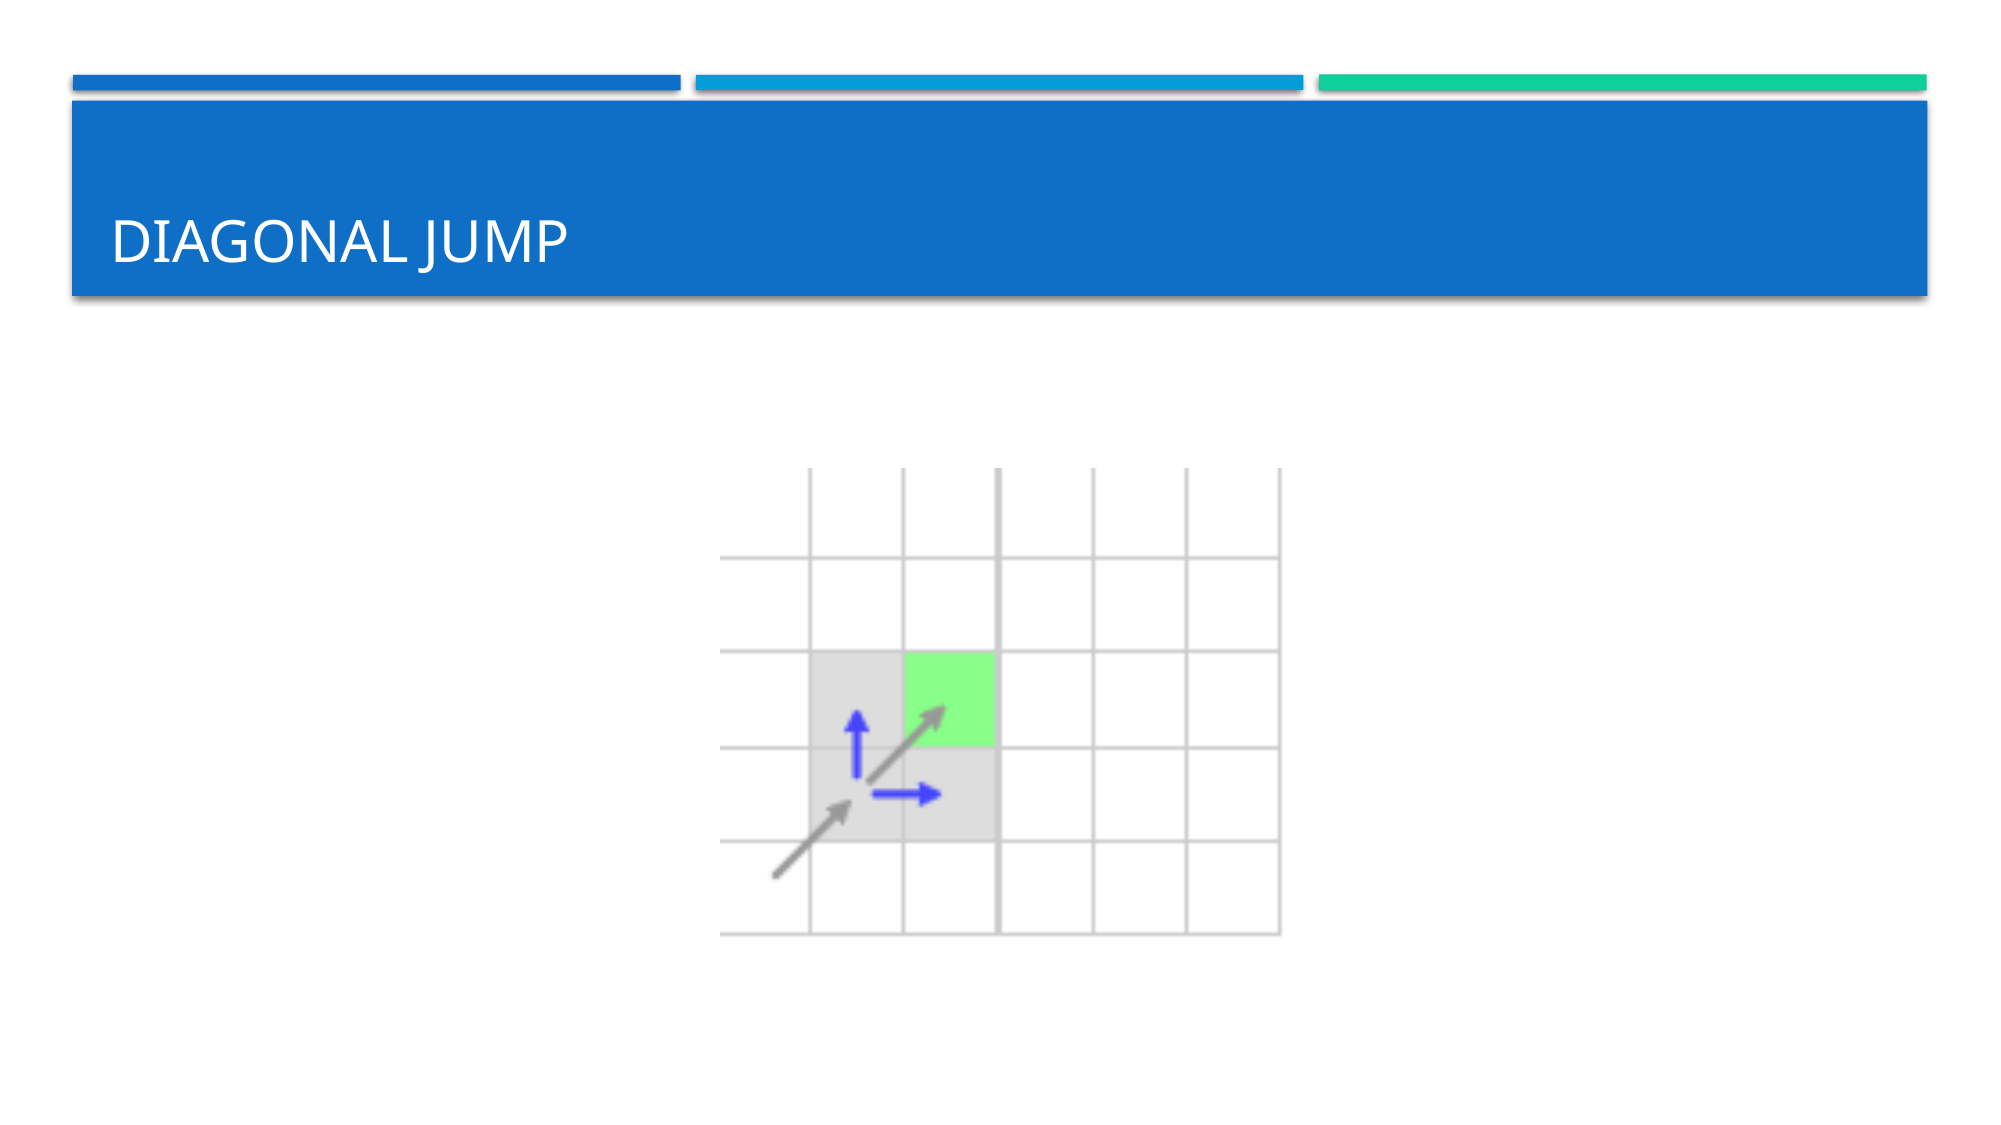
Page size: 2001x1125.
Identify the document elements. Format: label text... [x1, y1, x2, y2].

title Diagonal jump [95, 115, 1905, 282]
picture [719, 467, 1290, 941]
